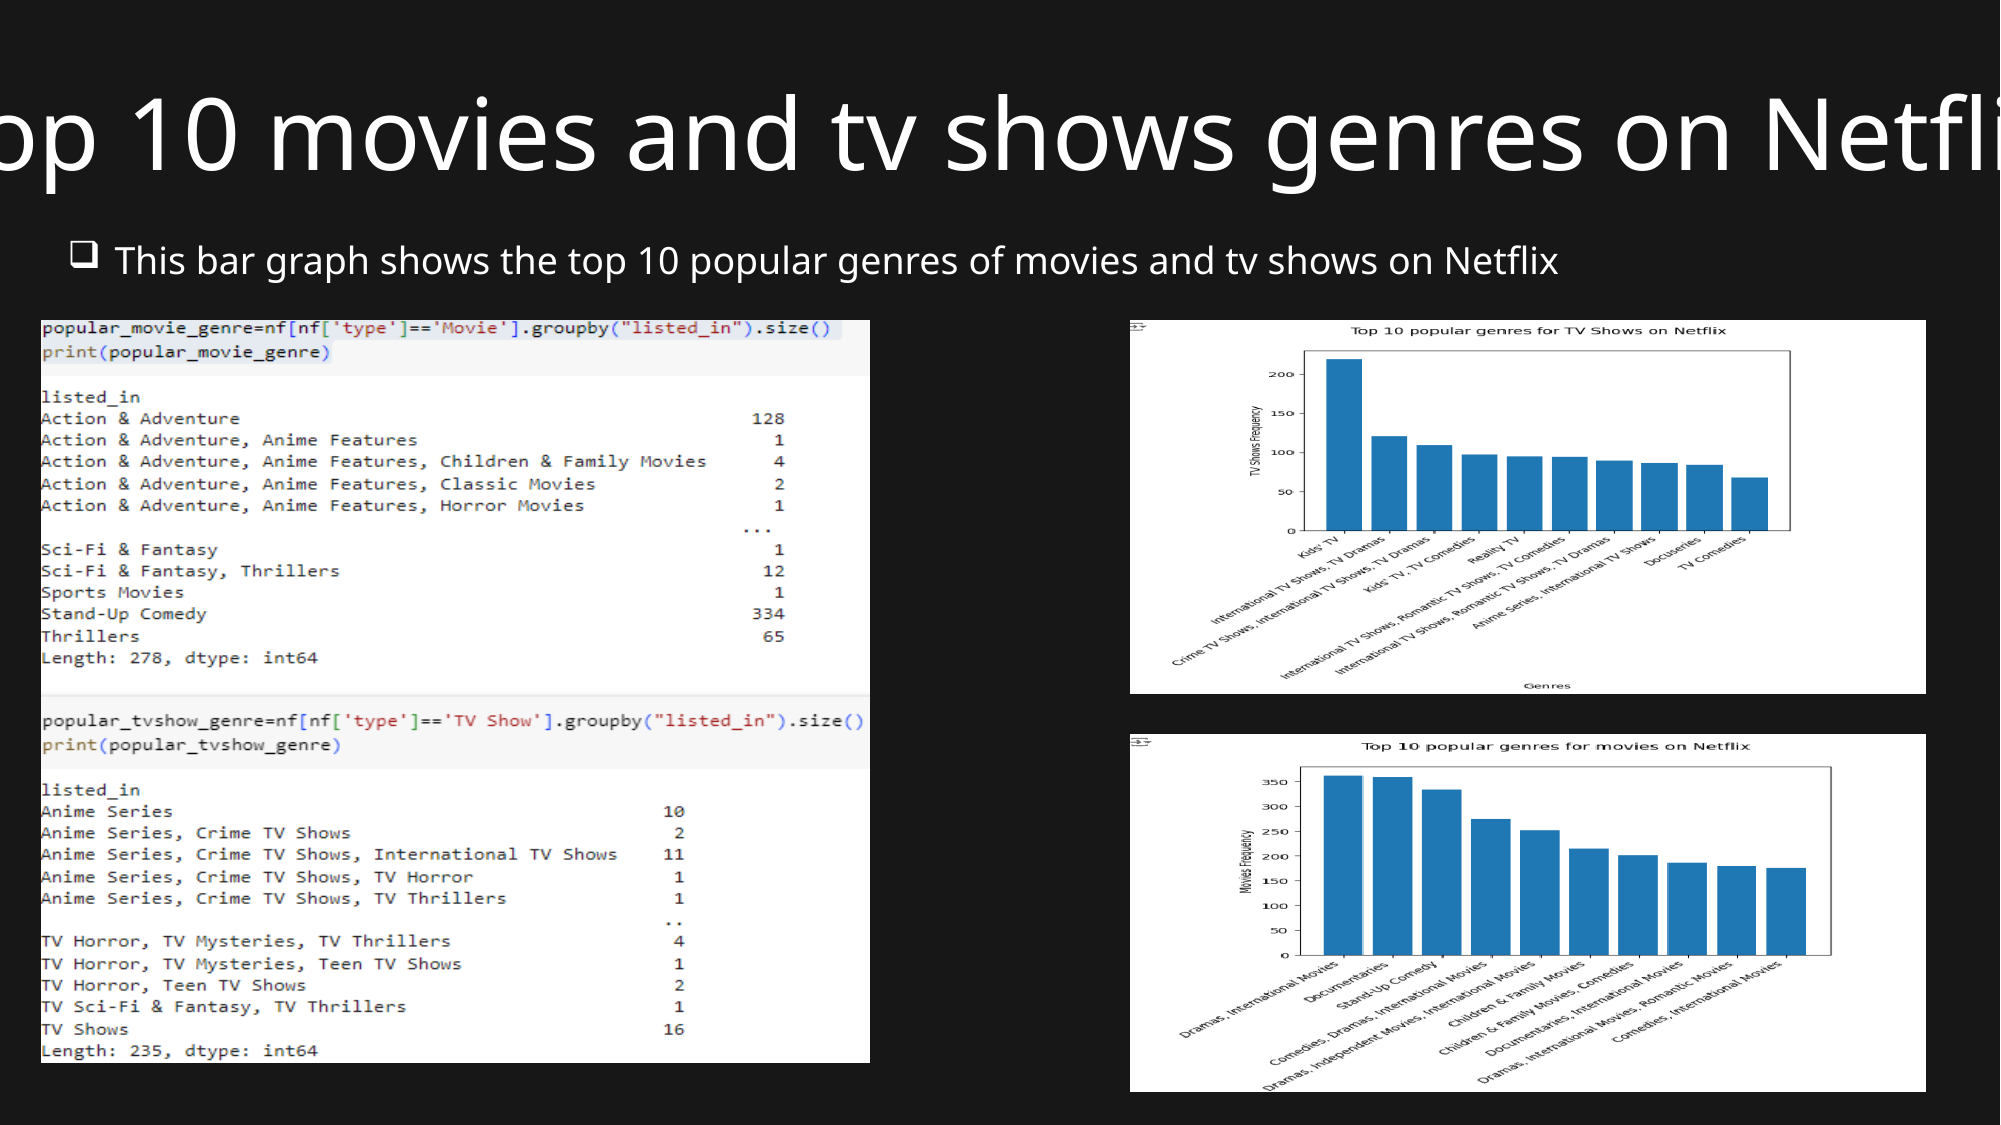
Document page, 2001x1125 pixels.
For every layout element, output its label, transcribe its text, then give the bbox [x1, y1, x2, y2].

picture [1130, 320, 1926, 694]
picture [41, 320, 870, 1063]
text_box This bar graph shows the top 10 popular genres of movies and tv shows on Netflix [53, 229, 1926, 290]
text_box Top 10 movies and tv shows genres on Netflix [0, 62, 2000, 318]
picture [1130, 734, 1926, 1092]
